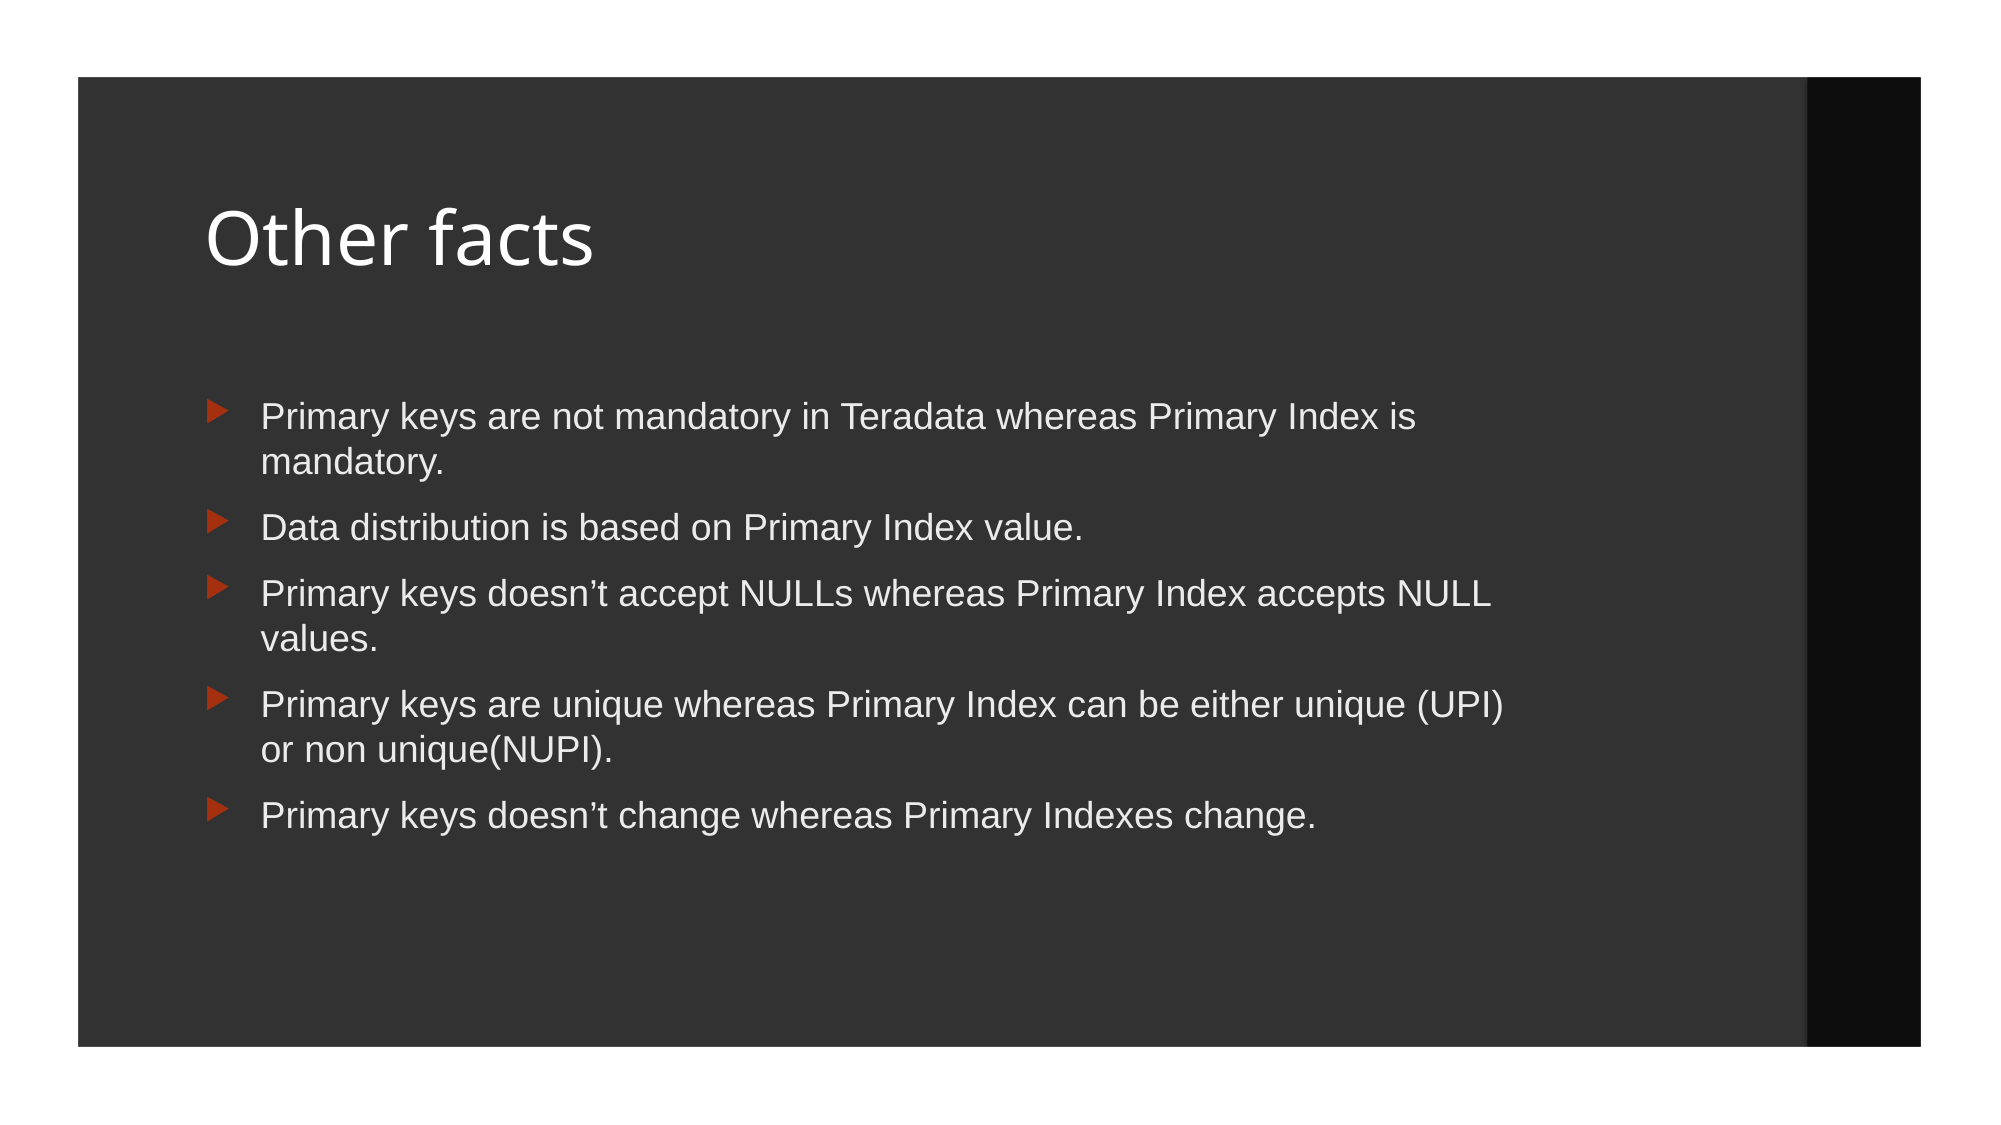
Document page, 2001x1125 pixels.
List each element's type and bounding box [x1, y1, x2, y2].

text_box [0, 0, 2000, 1125]
